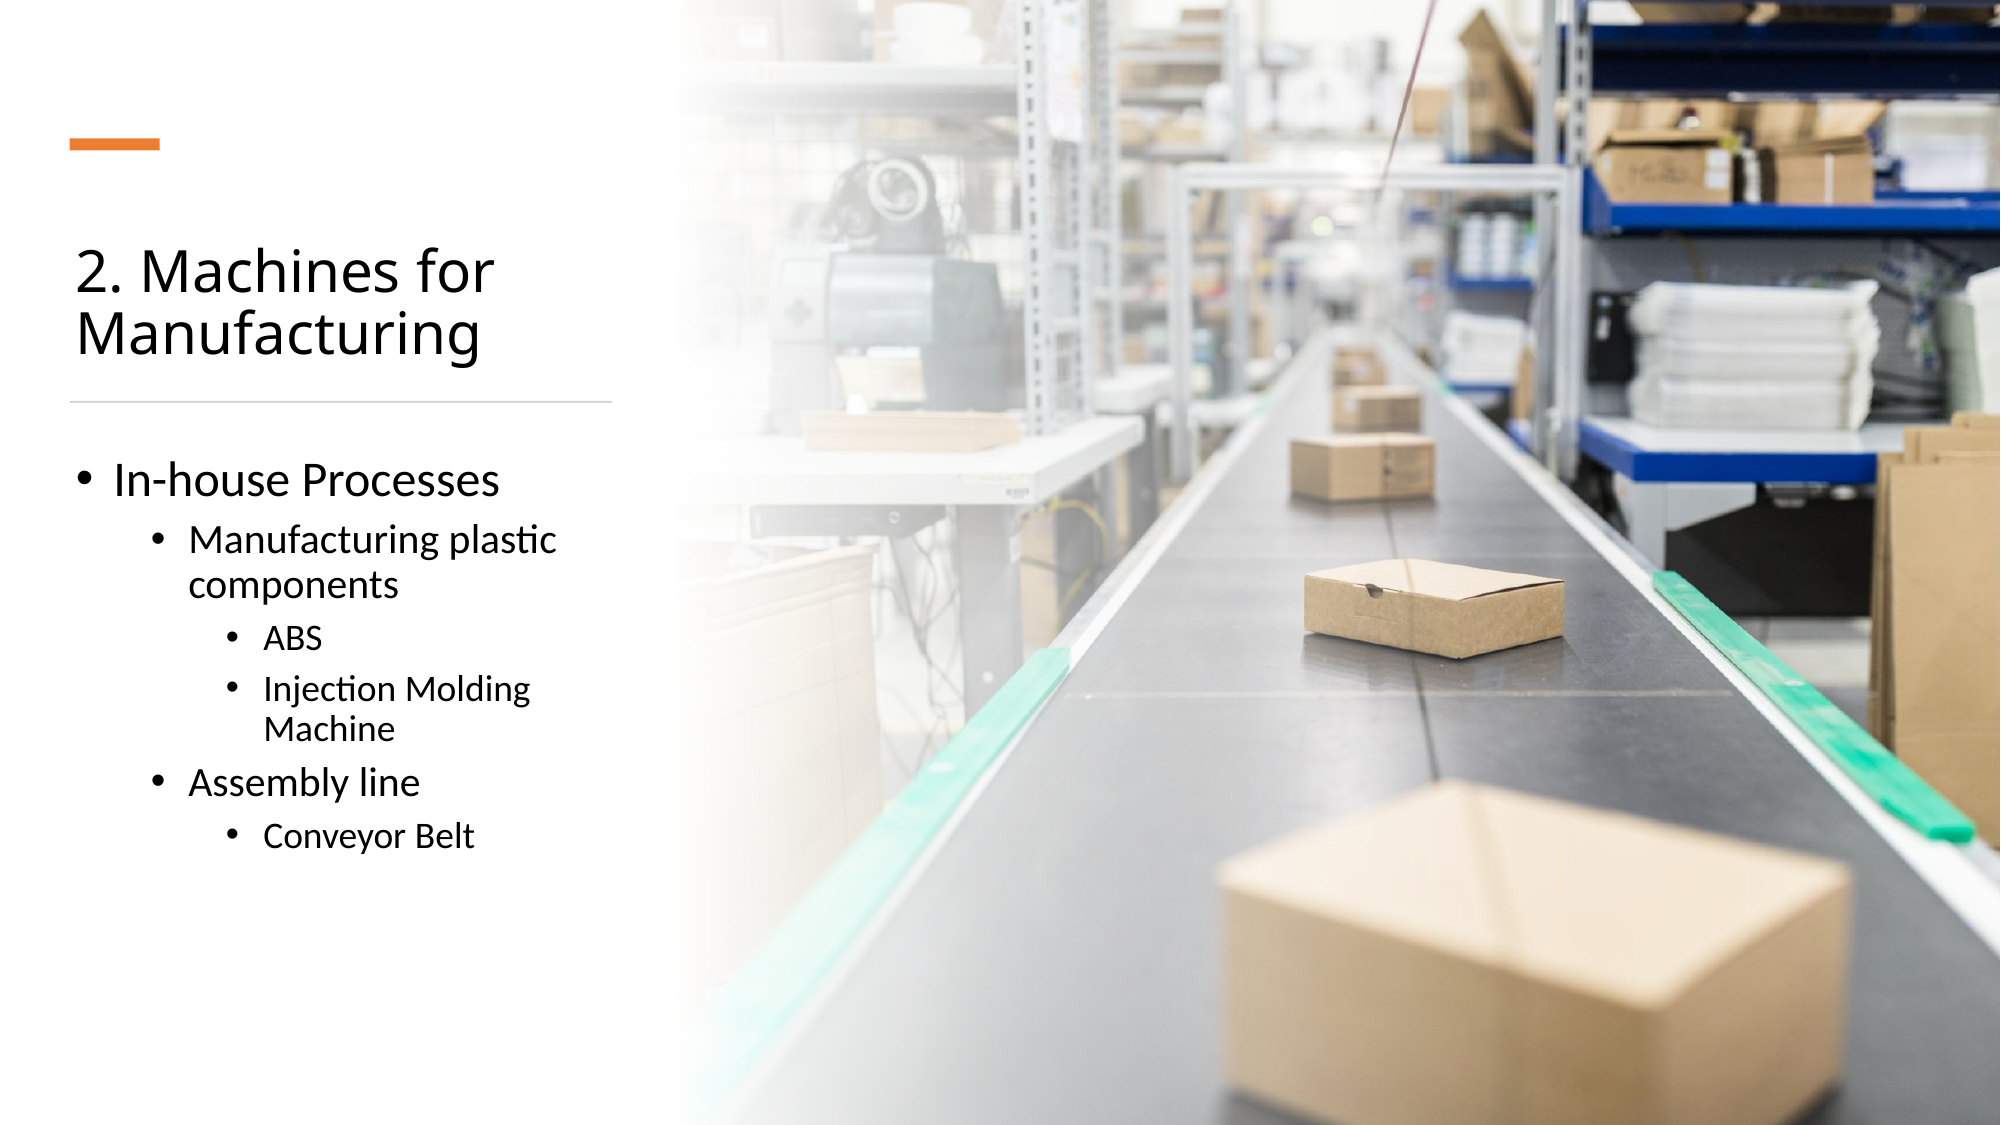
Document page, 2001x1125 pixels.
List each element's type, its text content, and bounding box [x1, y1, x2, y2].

picture [577, 0, 2000, 1125]
list In-house Processes Manufacturing plastic components ABS Injection Molding Machine Assembly line Conveyor Belt [60, 445, 577, 972]
text_box [0, 0, 577, 1125]
text_box [69, 137, 161, 151]
title 2. Machines for Manufacturing [60, 190, 577, 375]
